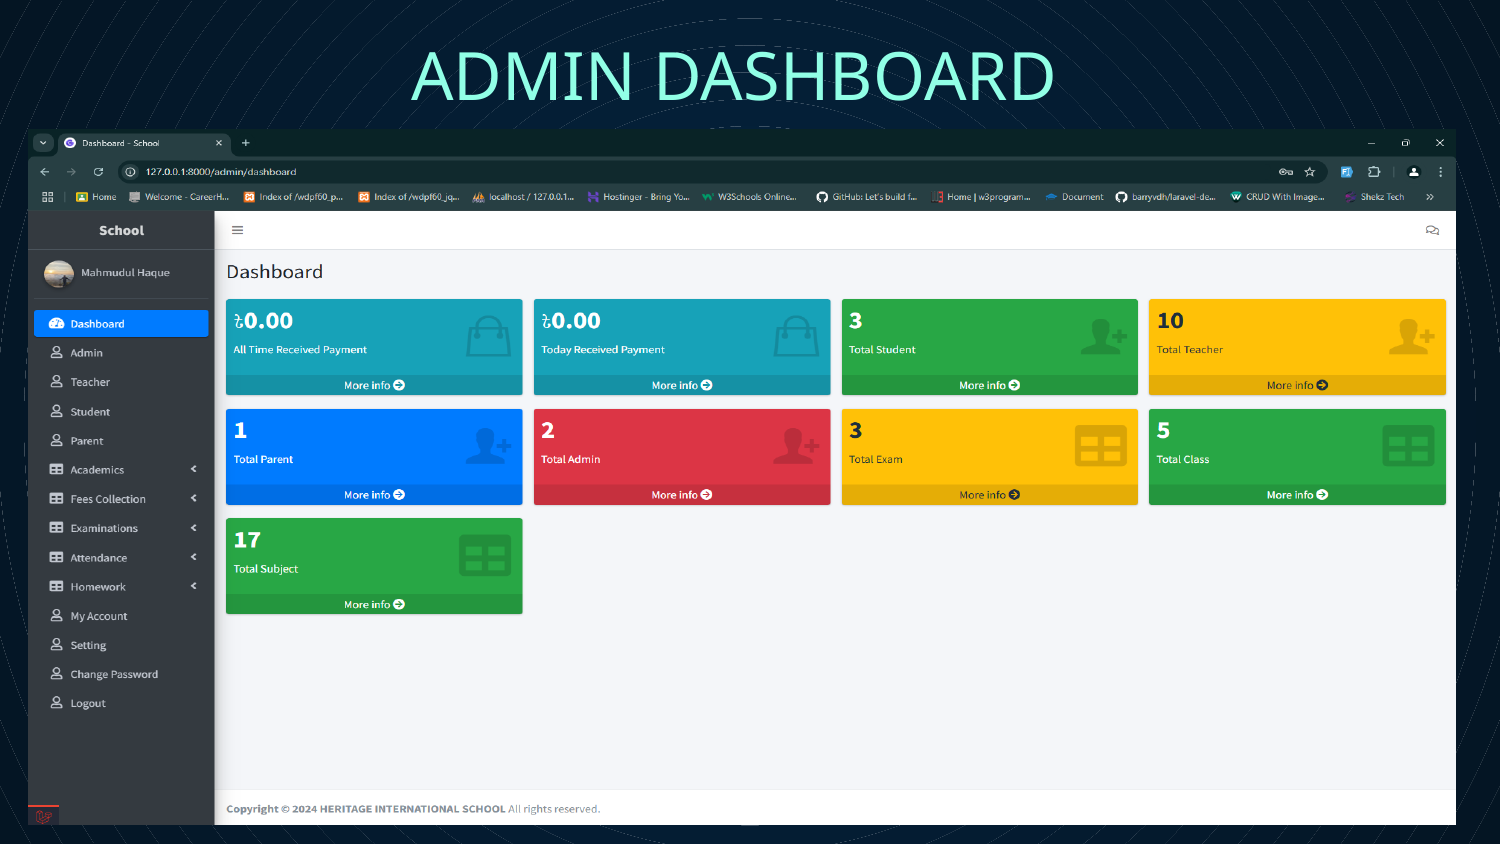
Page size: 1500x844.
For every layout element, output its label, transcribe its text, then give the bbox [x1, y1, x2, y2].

picture [28, 128, 1456, 825]
title ADMIN DASHBOARD [91, 29, 1377, 127]
